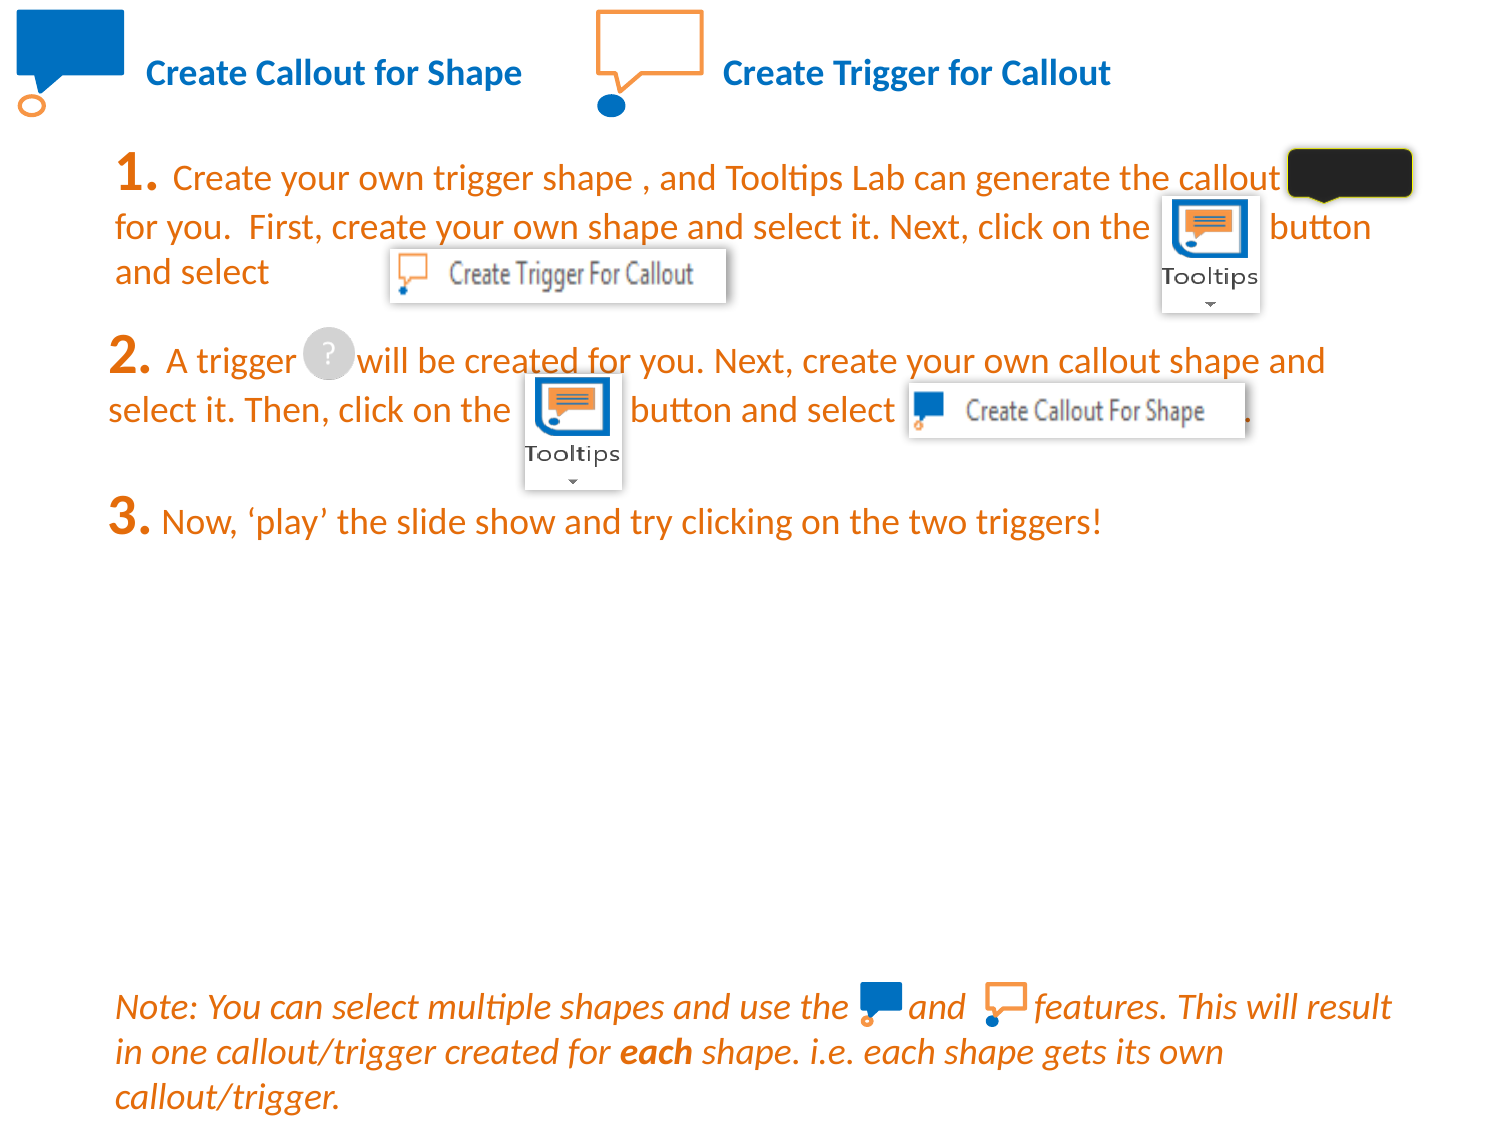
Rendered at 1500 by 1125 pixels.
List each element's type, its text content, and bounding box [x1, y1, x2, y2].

picture [390, 249, 726, 303]
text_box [862, 983, 901, 1026]
text_box 1. Create your own trigger shape , and Tooltips Lab can generate the callout for you. First, create your own shape and select it. Next, click on the button and select . [99, 125, 1389, 345]
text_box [598, 11, 702, 116]
text_box 2. A trigger will be created for you. Next, create your own callout shape and select it. Then, click on the button and select . [93, 308, 1382, 438]
text_box Create Trigger for Callout [705, 40, 1163, 100]
text_box Note: You can select multiple shapes and use the and features. This will result in one callout/trigger created for each shape. i.e. each shape gets its own callout/trigger. [100, 974, 1425, 1125]
picture [909, 383, 1245, 438]
picture [299, 322, 358, 394]
picture [1162, 196, 1260, 313]
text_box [18, 11, 123, 116]
picture [524, 374, 622, 491]
text_box 3. Now, ‘play’ the slide show and try clicking on the two triggers! [93, 468, 1131, 599]
picture [1274, 137, 1426, 215]
text_box Create Callout for Shape [131, 40, 592, 100]
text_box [987, 983, 1026, 1026]
